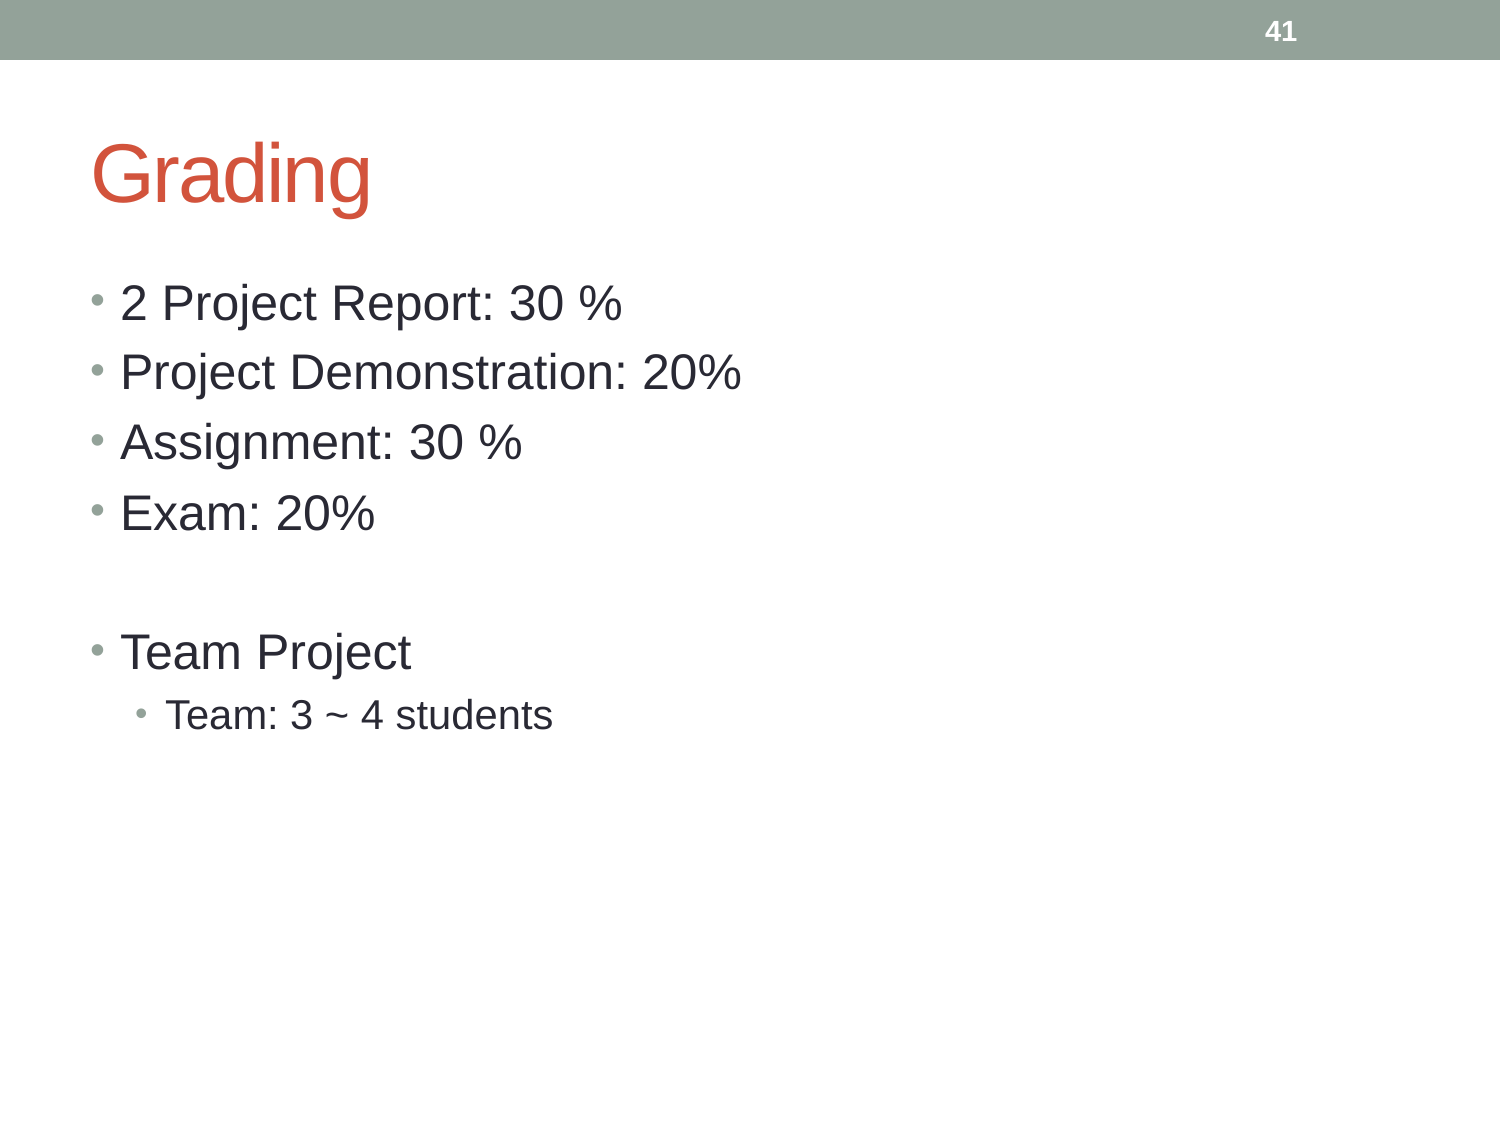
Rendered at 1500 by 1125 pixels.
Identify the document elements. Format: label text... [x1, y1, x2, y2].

title Grading [75, 87, 1425, 250]
slide_number 41 [1250, 3, 1425, 57]
list 2 Project Report: 30 % Project Demonstration: 20% Assignment: 30 % Exam: 20% Team Project Team: 3 ~ 4 students [75, 262, 1425, 1063]
